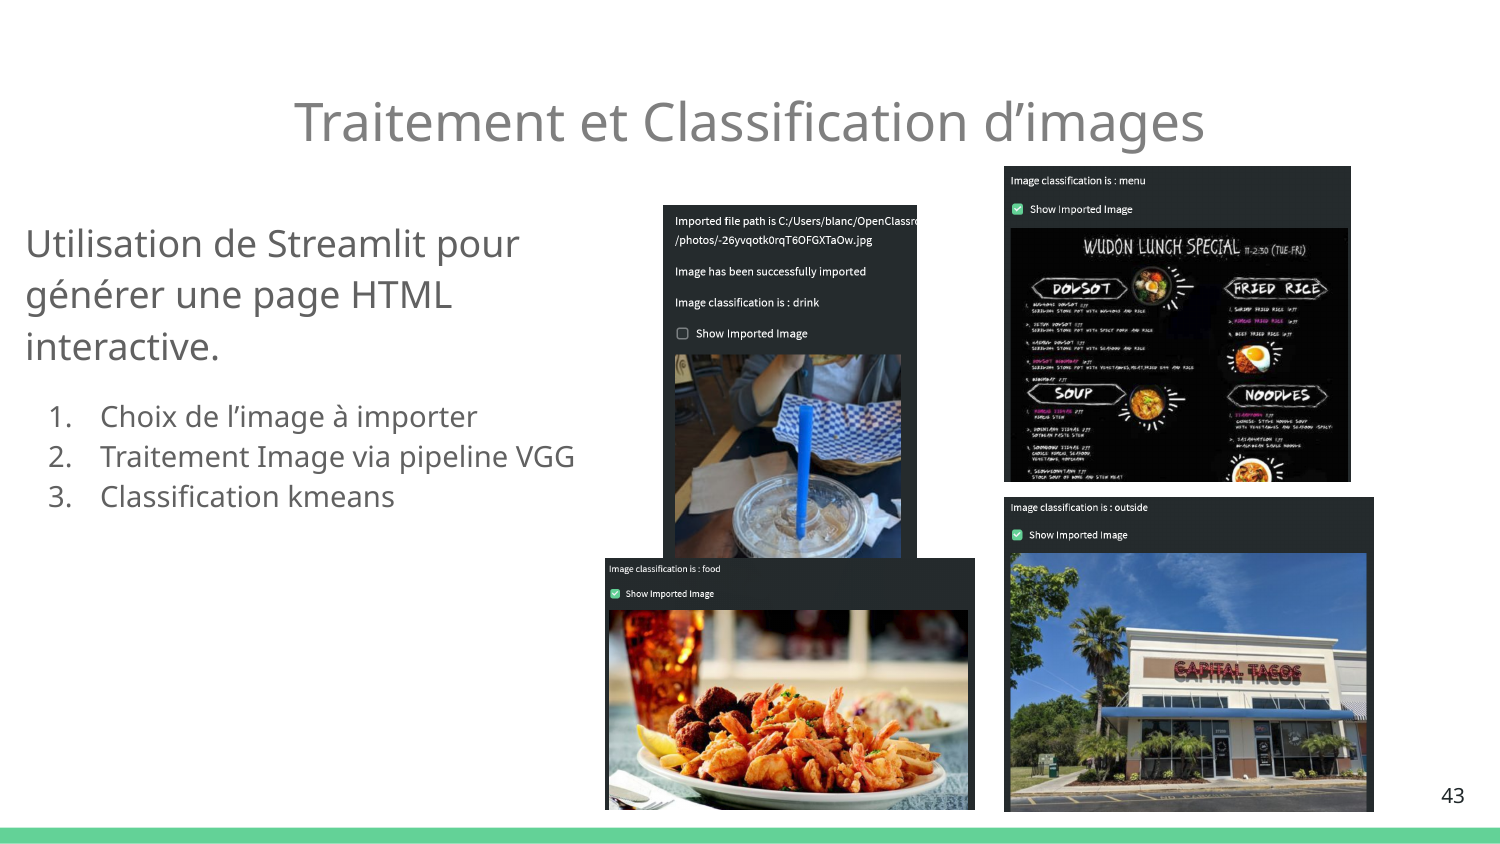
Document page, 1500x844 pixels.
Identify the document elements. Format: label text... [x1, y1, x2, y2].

picture [1004, 166, 1351, 482]
text_box Utilisation de Streamlit pour générer une page HTML interactive. Choix de l’image à importer Traitement Image via pipeline VGG Classification kmeans [10, 198, 664, 529]
slide_number ‹#› [1389, 764, 1480, 830]
title Traitement et Classification d’images [51, 72, 1449, 167]
picture [605, 205, 975, 810]
picture [1004, 496, 1375, 813]
